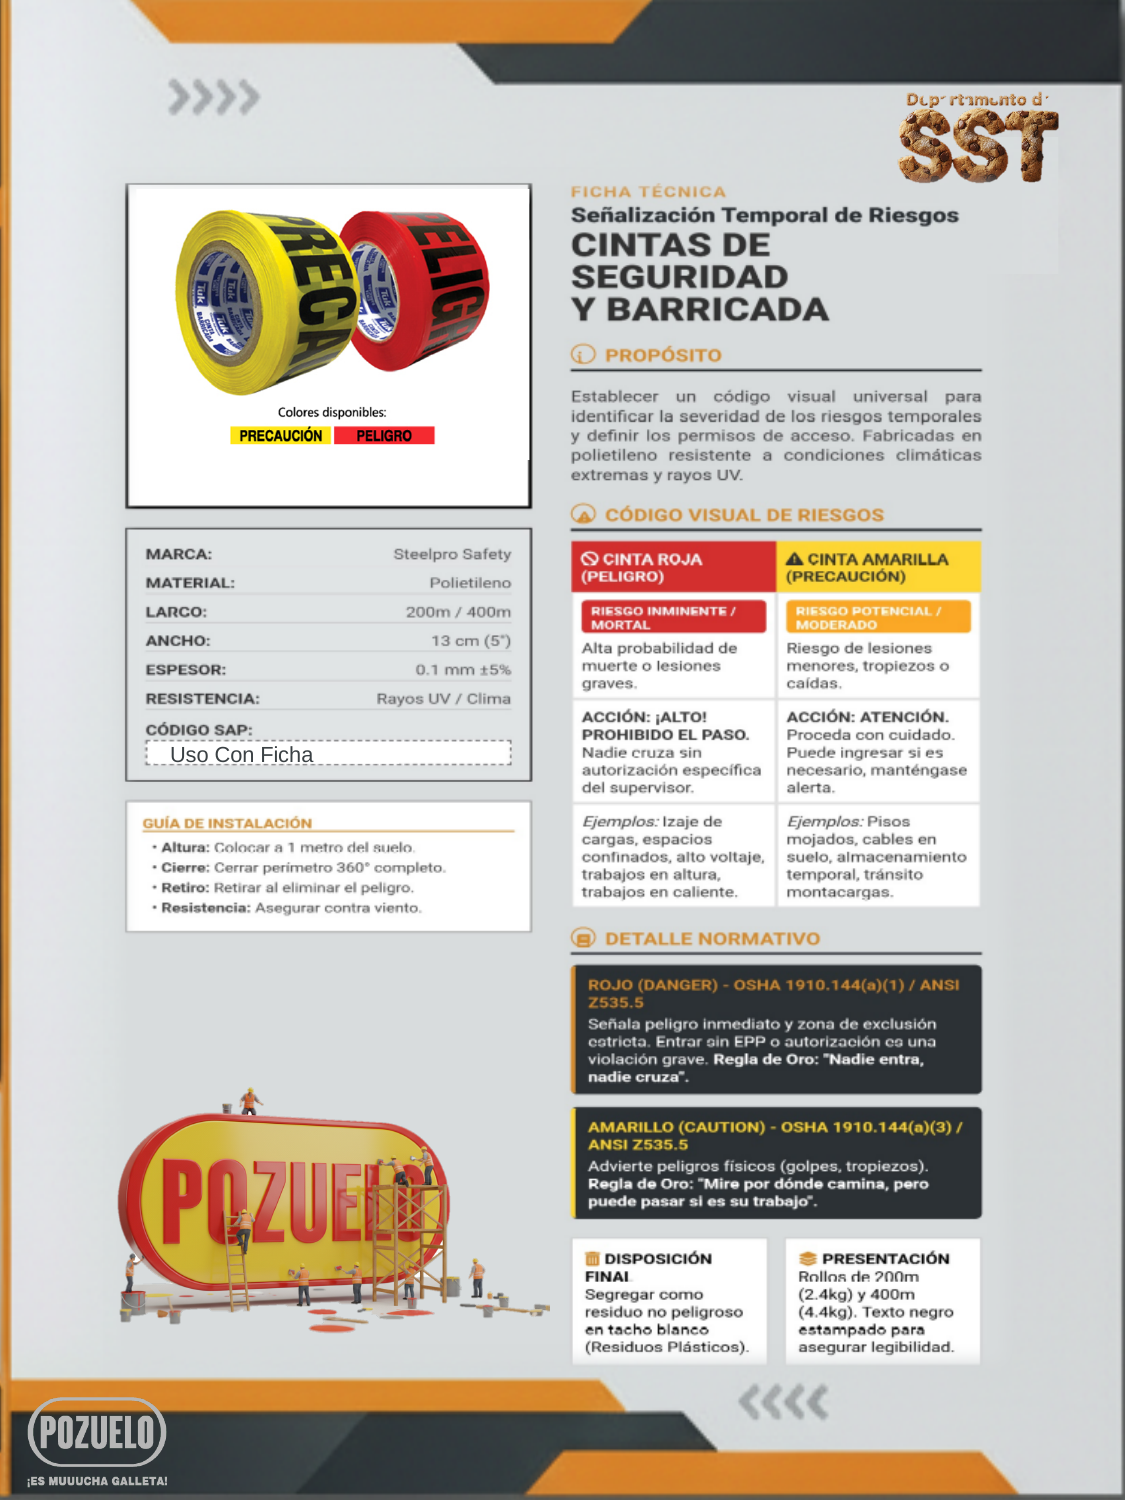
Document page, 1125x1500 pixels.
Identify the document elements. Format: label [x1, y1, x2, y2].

picture [13, 87, 1061, 1500]
list [0, 0, 1125, 1500]
